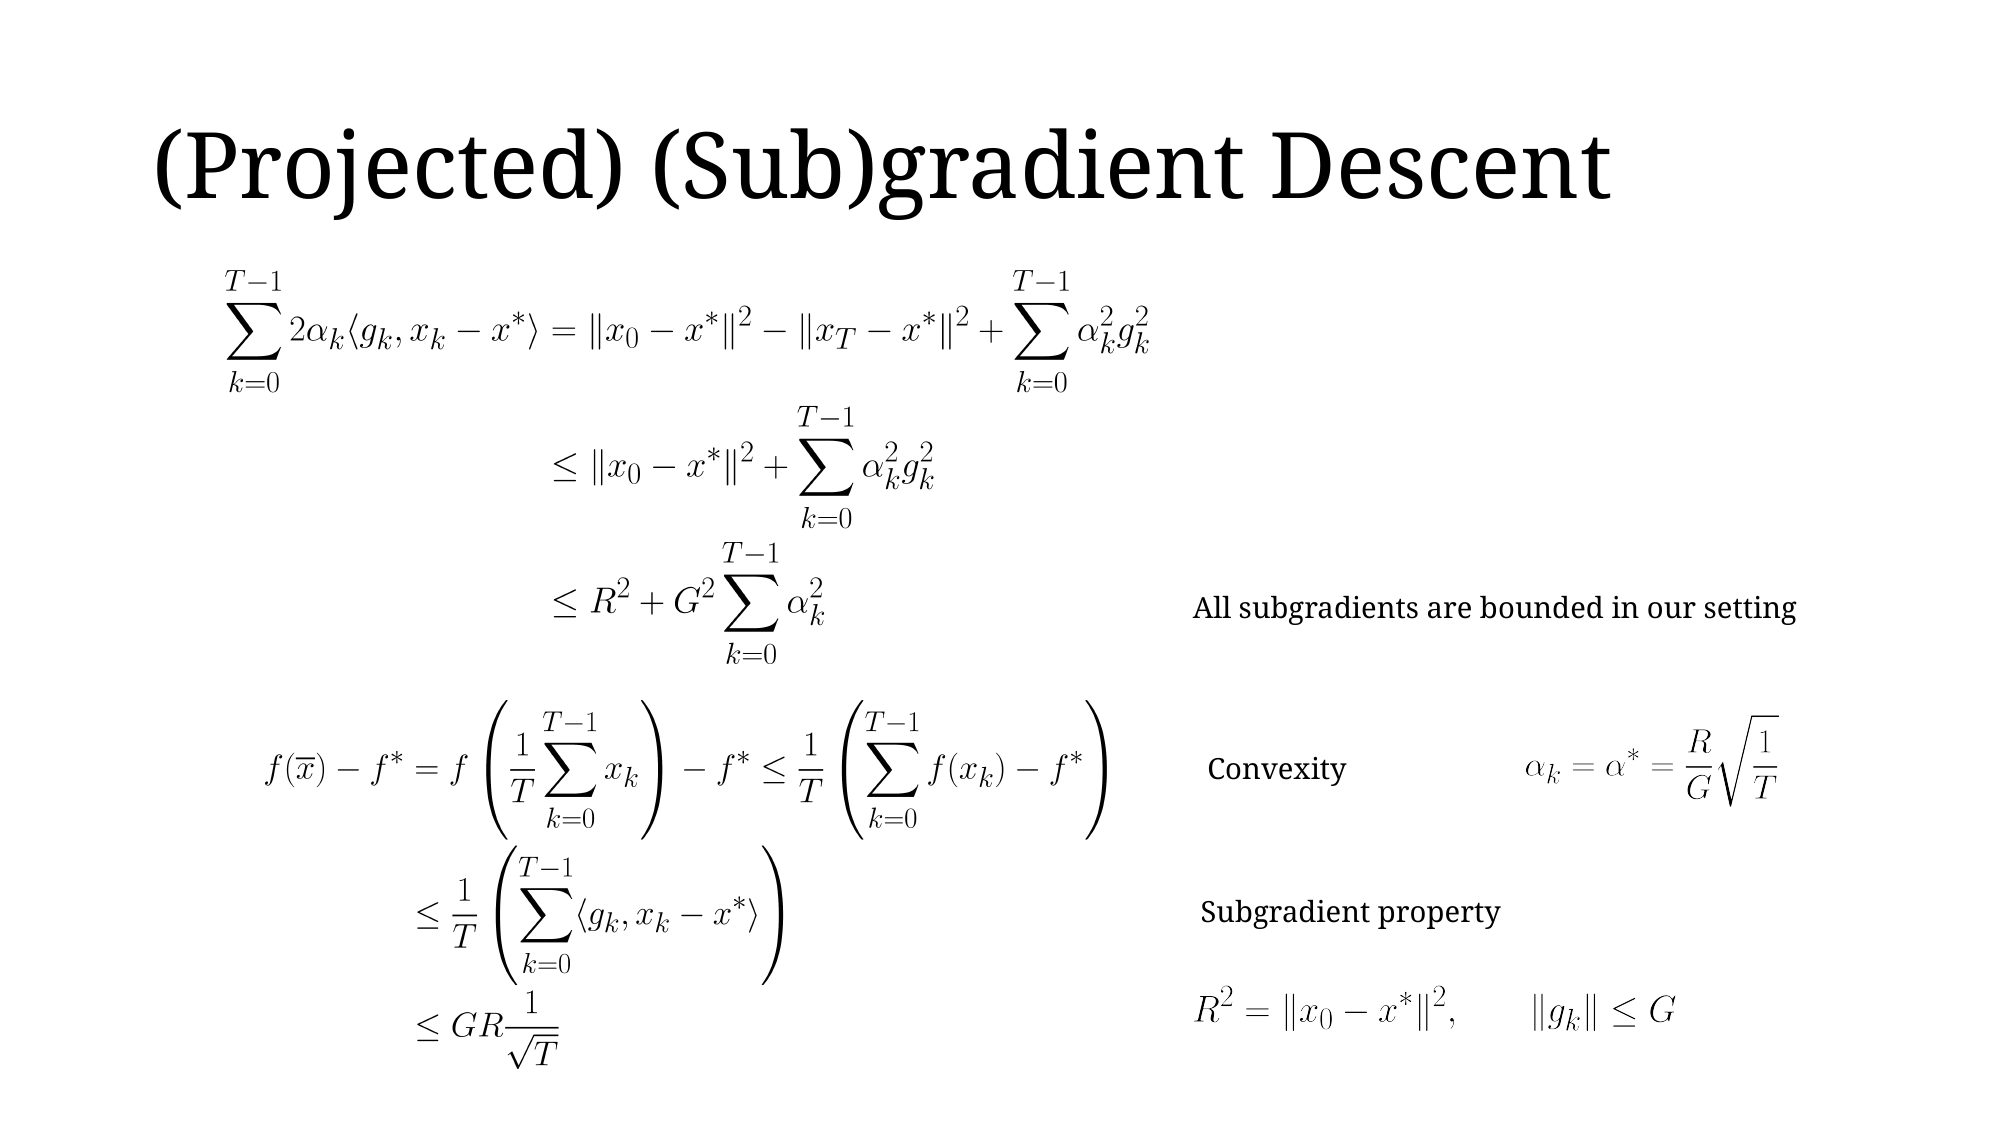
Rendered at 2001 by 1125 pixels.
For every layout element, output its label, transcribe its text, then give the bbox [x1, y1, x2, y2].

title (Projected) (Sub)gradient Descent [137, 59, 1863, 278]
picture [1526, 714, 1780, 807]
picture [1194, 984, 1676, 1031]
text_box Convexity [1192, 742, 1362, 793]
picture [225, 269, 1149, 664]
text_box Subgradient property [1185, 886, 1516, 937]
text_box All subgradients are bounded in our setting [1178, 582, 1813, 632]
picture [265, 700, 1108, 1069]
